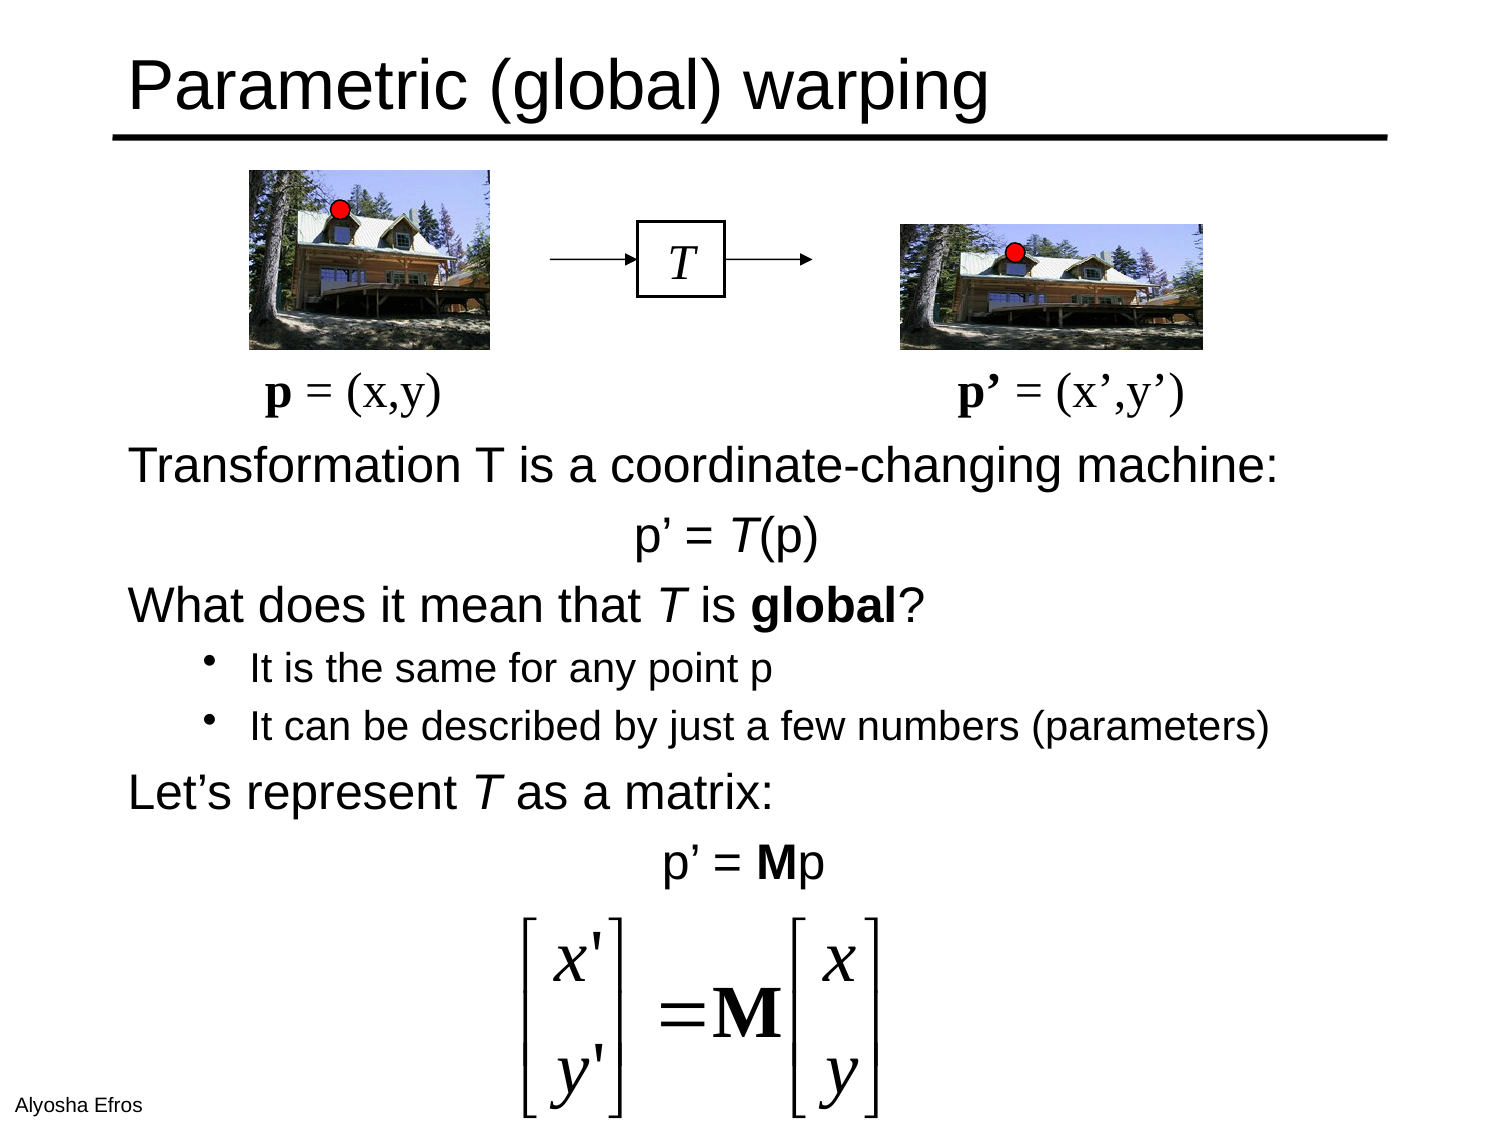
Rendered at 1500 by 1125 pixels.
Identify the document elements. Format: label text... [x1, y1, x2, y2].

text_box Alyosha Efros [0, 1084, 500, 1124]
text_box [549, 221, 813, 301]
picture [249, 170, 491, 351]
text_box p = (x,y) [250, 359, 457, 425]
picture [899, 224, 1203, 351]
title Parametric (global) warping [112, 12, 1388, 151]
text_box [505, 899, 906, 1125]
list Transformation T is a coordinate-changing machine: p’ = T(p) What does it mean that T is global? It is the same for any point p It can be described by just a few numbers (parameters) Let’s represent T as a matrix: p’ = Mp [112, 424, 1388, 938]
text_box p’ = (x’,y’) [942, 359, 1200, 425]
